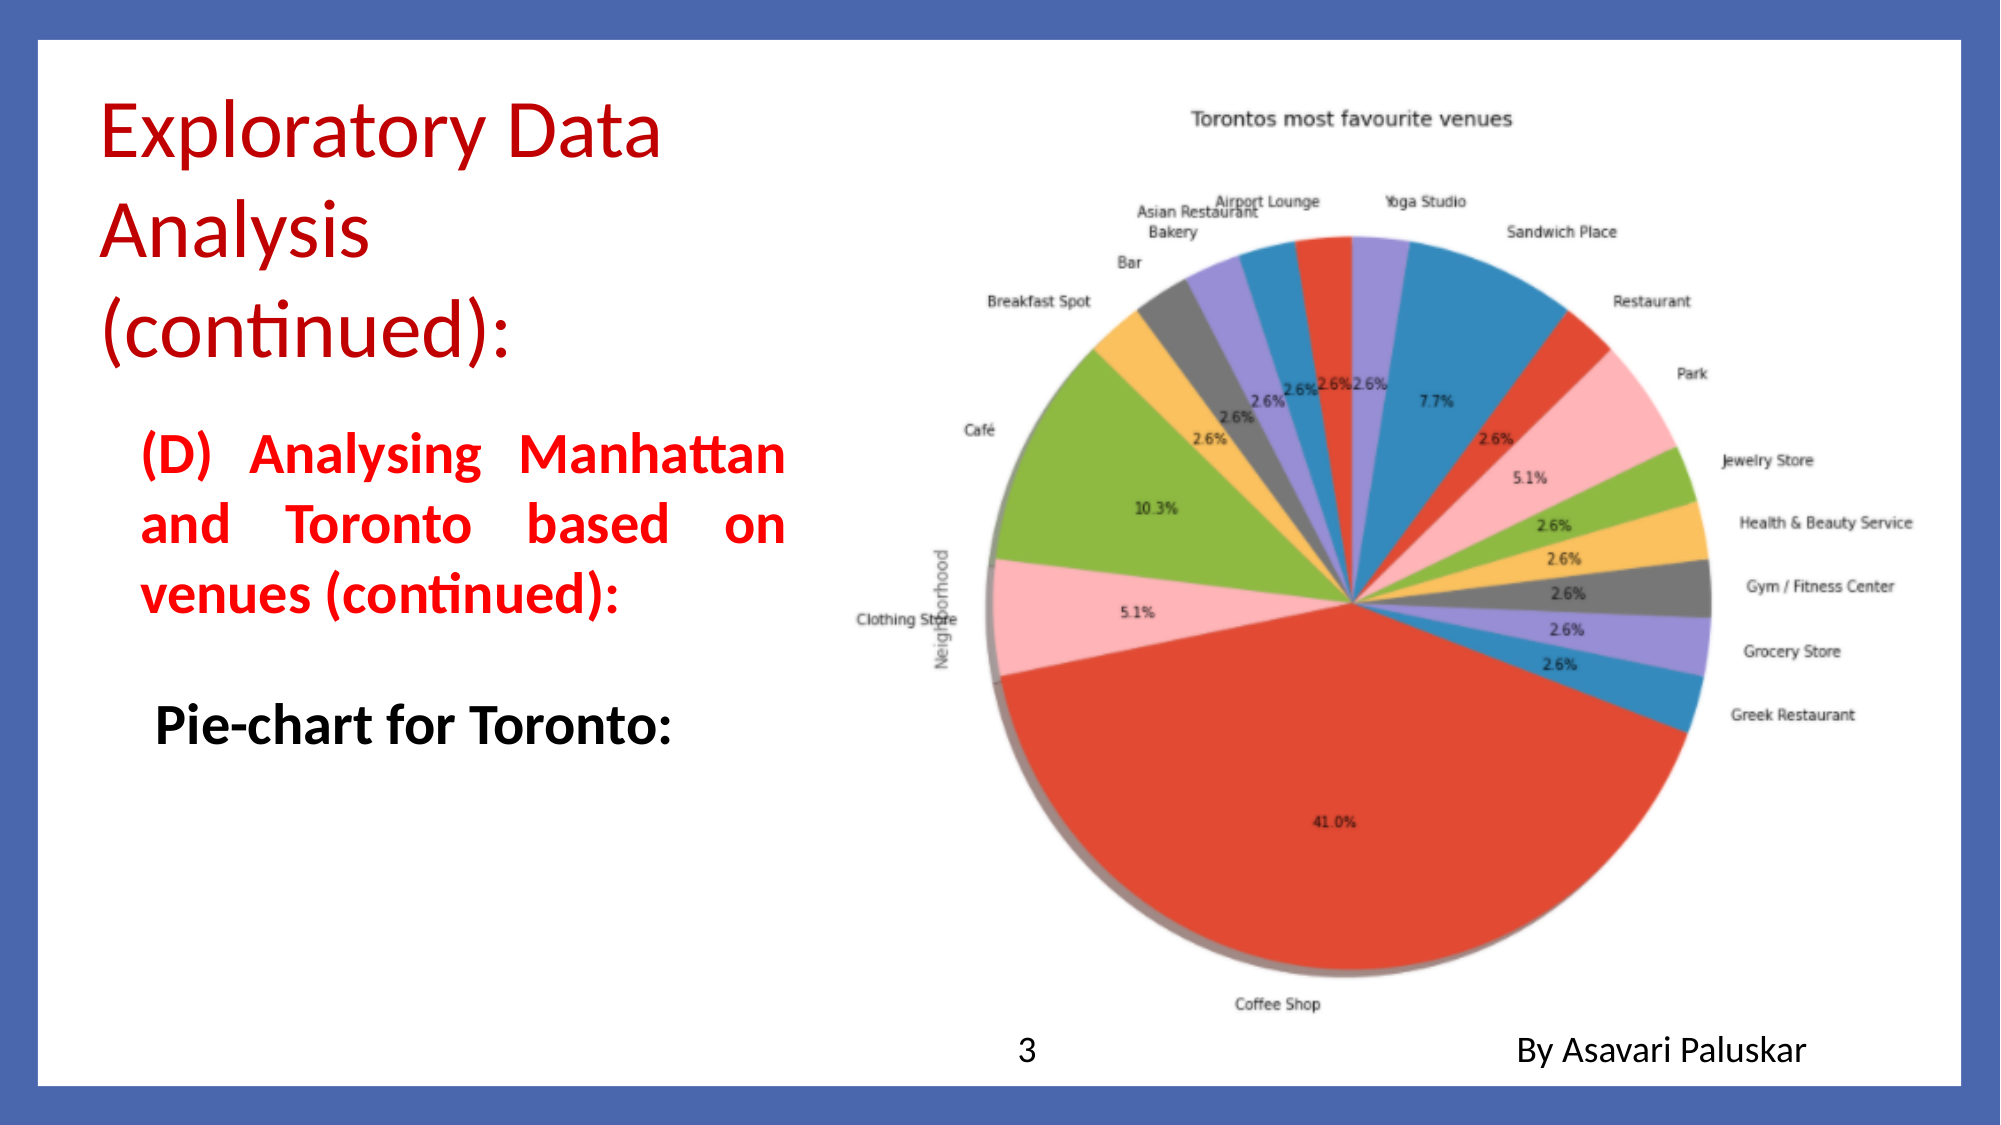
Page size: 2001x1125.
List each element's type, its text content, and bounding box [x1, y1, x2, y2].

text_box (D) Analysing Manhattan and Toronto based on venues (continued): [125, 407, 802, 633]
text_box By Asavari Paluskar [1380, 1017, 1944, 1078]
text_box Pie-chart for Toronto: [141, 678, 818, 764]
picture [848, 95, 1926, 1019]
text_box Exploratory Data Analysis (continued): [84, 67, 802, 382]
text_box 3 [1001, 1027, 1052, 1078]
